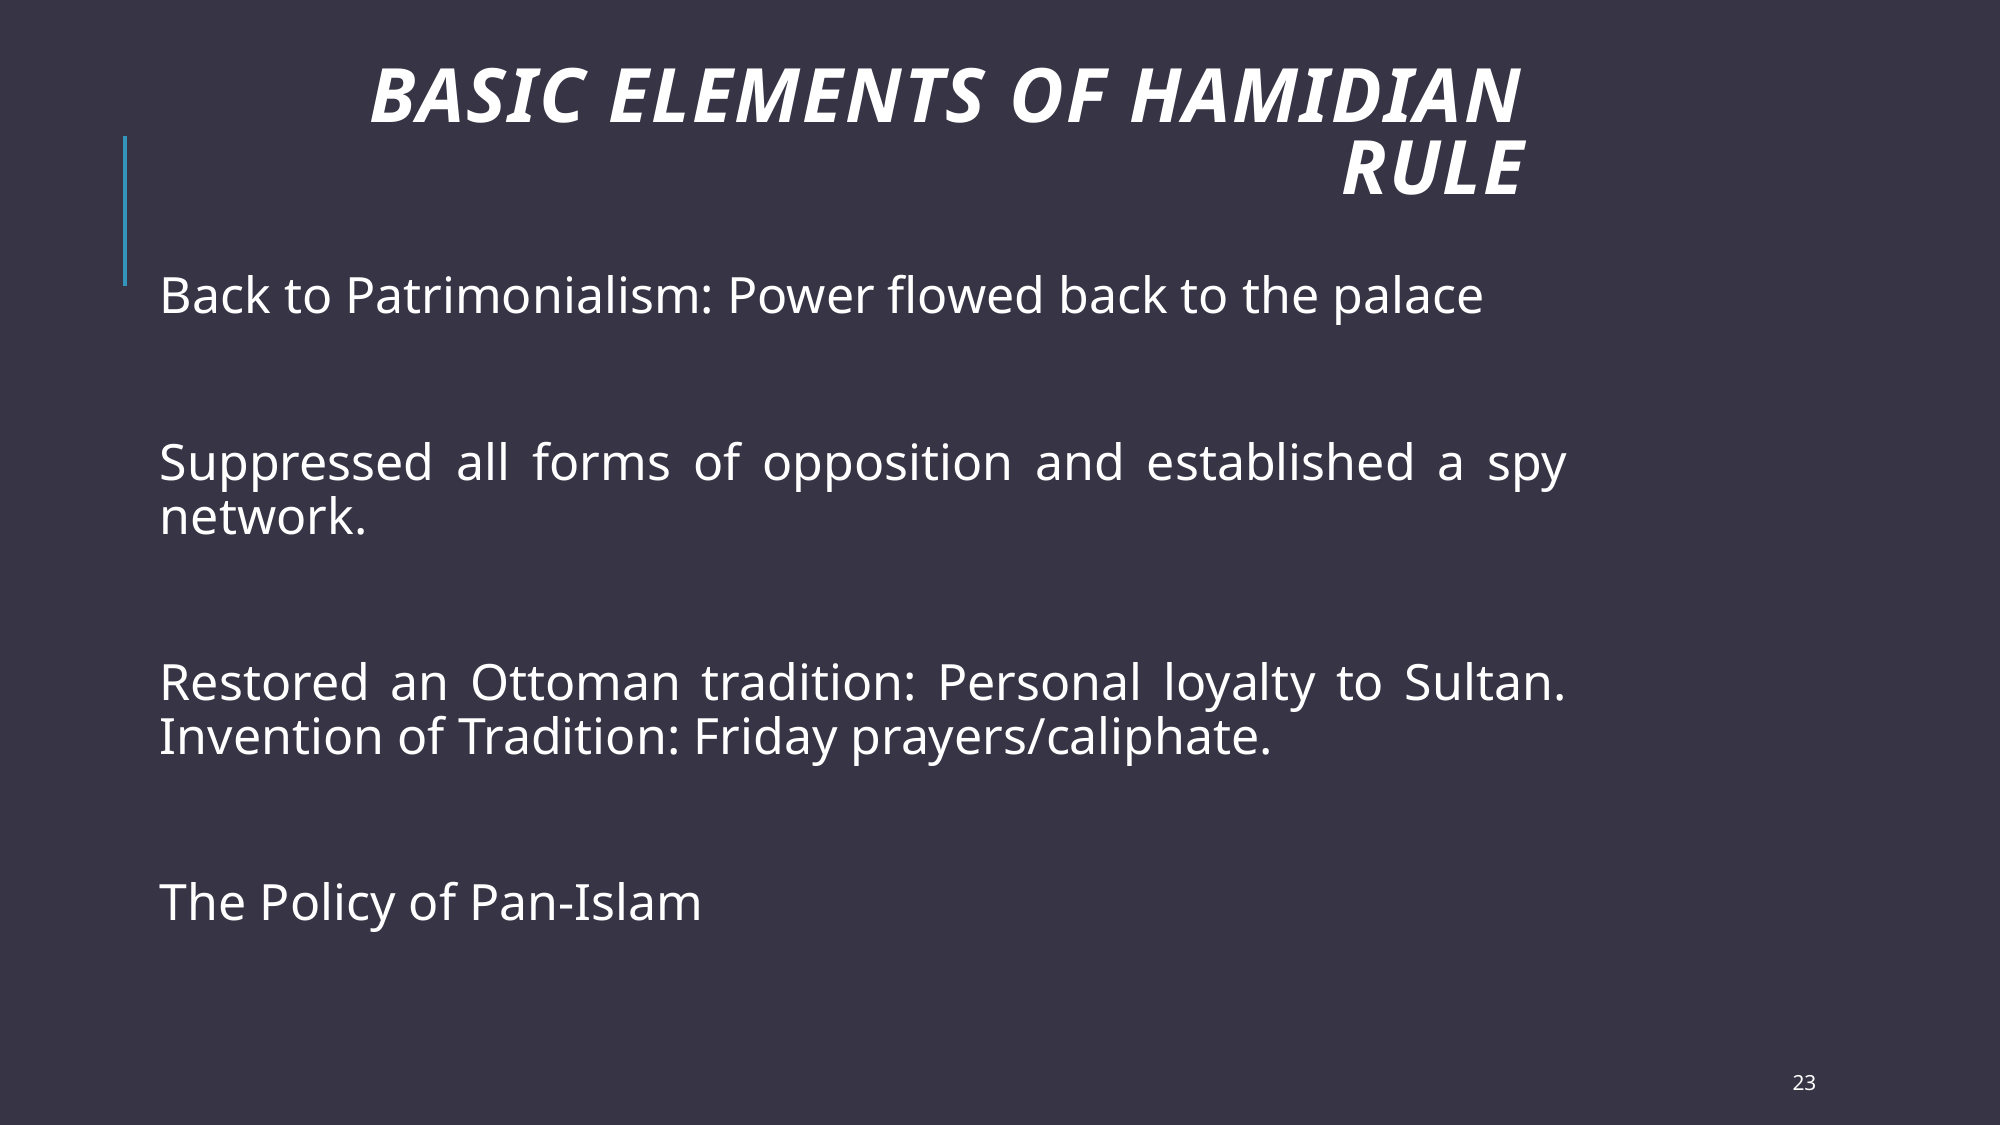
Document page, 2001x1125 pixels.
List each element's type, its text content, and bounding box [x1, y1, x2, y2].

list Back to Patrimonialism: Power flowed back to the palace Suppressed all forms of opposition and established a spy network. Restored an Ottoman tradition: Personal loyalty to Sultan. Invention of Tradition: Friday prayers/caliphate. The Policy of Pan-Islam [137, 263, 1575, 977]
title BasIc Elements of HAMIDIAN Rule [228, 28, 1540, 246]
slide_number 23 [1777, 1061, 1938, 1107]
